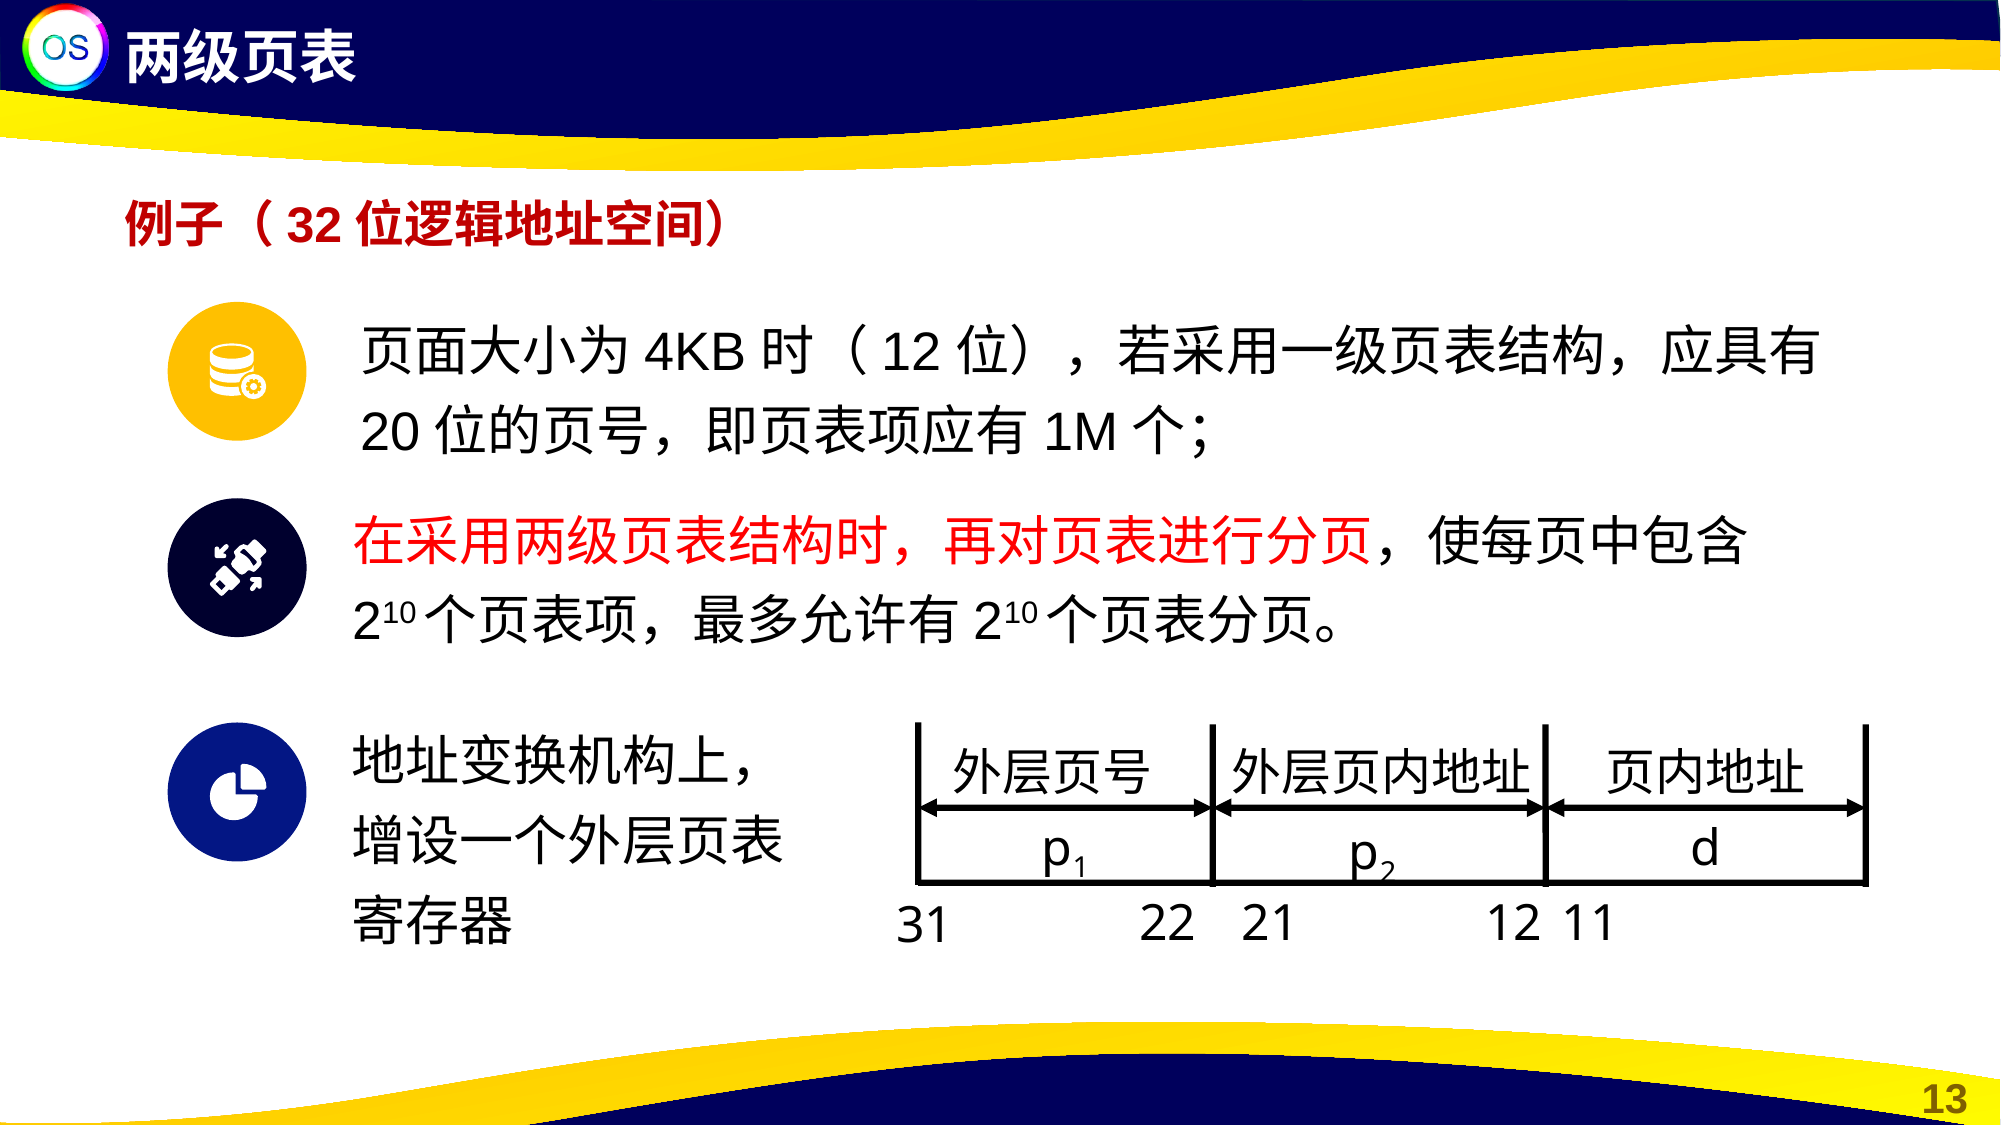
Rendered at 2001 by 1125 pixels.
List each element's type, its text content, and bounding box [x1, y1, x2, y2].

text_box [879, 722, 1866, 961]
text_box [167, 498, 307, 638]
text_box [209, 343, 267, 400]
text_box 两级页表 [109, 12, 1263, 98]
picture [22, 3, 109, 91]
text_box [249, 577, 262, 592]
text_box 地址变换机构上，增设一个外层页表寄存器 [261, 686, 819, 977]
text_box [209, 565, 241, 596]
text_box 例子（32位逻辑地址空间） [109, 185, 1796, 282]
text_box 页面大小为4KB时（12位），若采用一级页表结构，应具有20位的页号，即页表项应有1M个； [270, 276, 1866, 486]
text_box [214, 544, 229, 559]
text_box [209, 772, 258, 821]
text_box [167, 301, 270, 441]
text_box 在采用两级页表结构时，再对页表进行分页，使每页中包含210个页表项，最多允许有210个页表分页。 [337, 483, 1839, 659]
text_box [240, 763, 261, 790]
text_box [231, 539, 267, 575]
text_box [167, 722, 261, 862]
